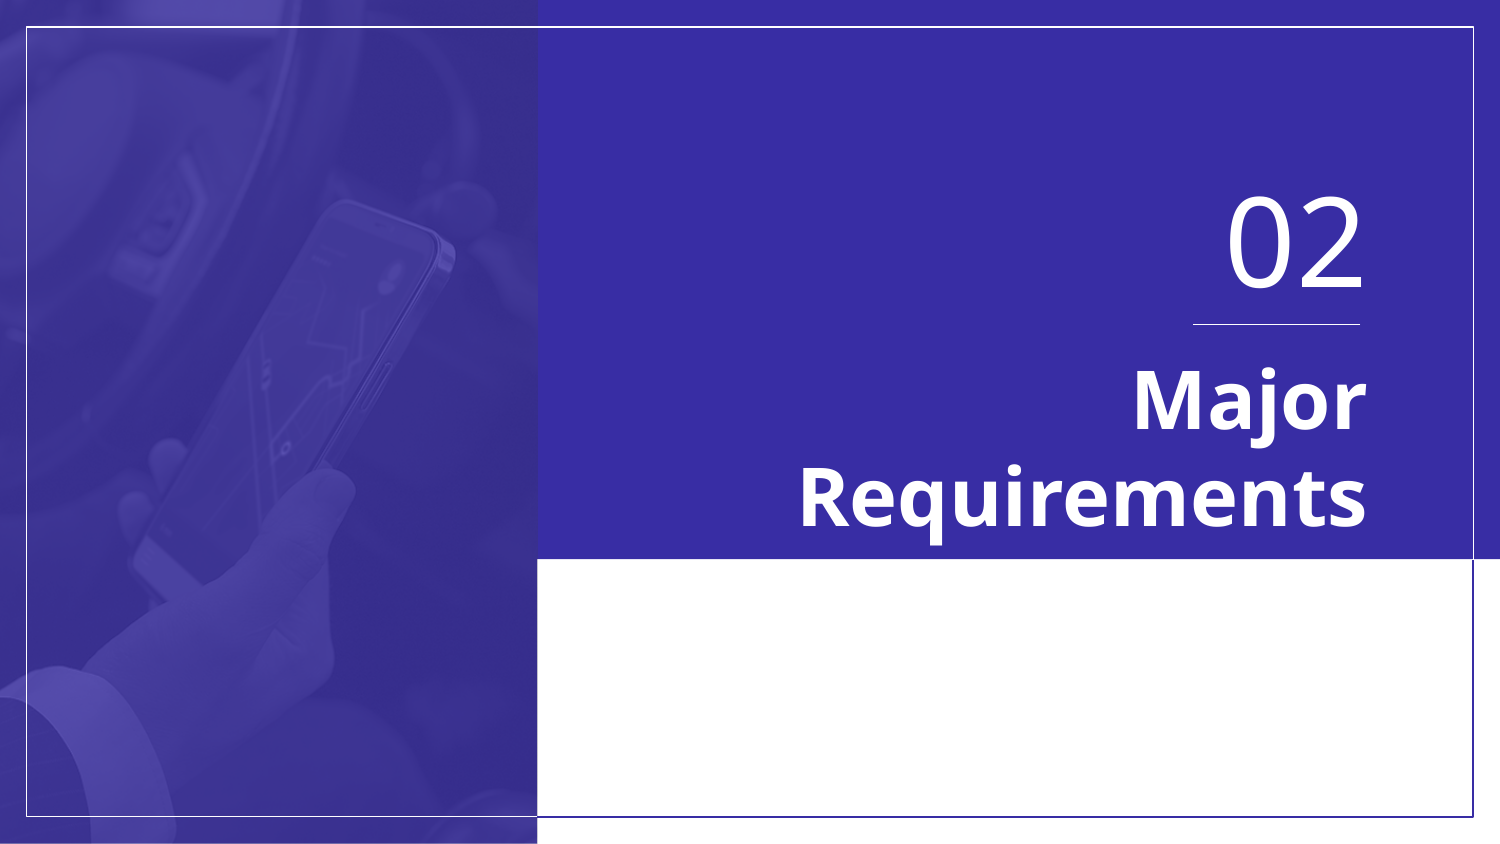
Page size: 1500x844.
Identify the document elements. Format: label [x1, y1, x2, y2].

picture [0, 0, 538, 844]
text_box [26, 26, 1474, 817]
